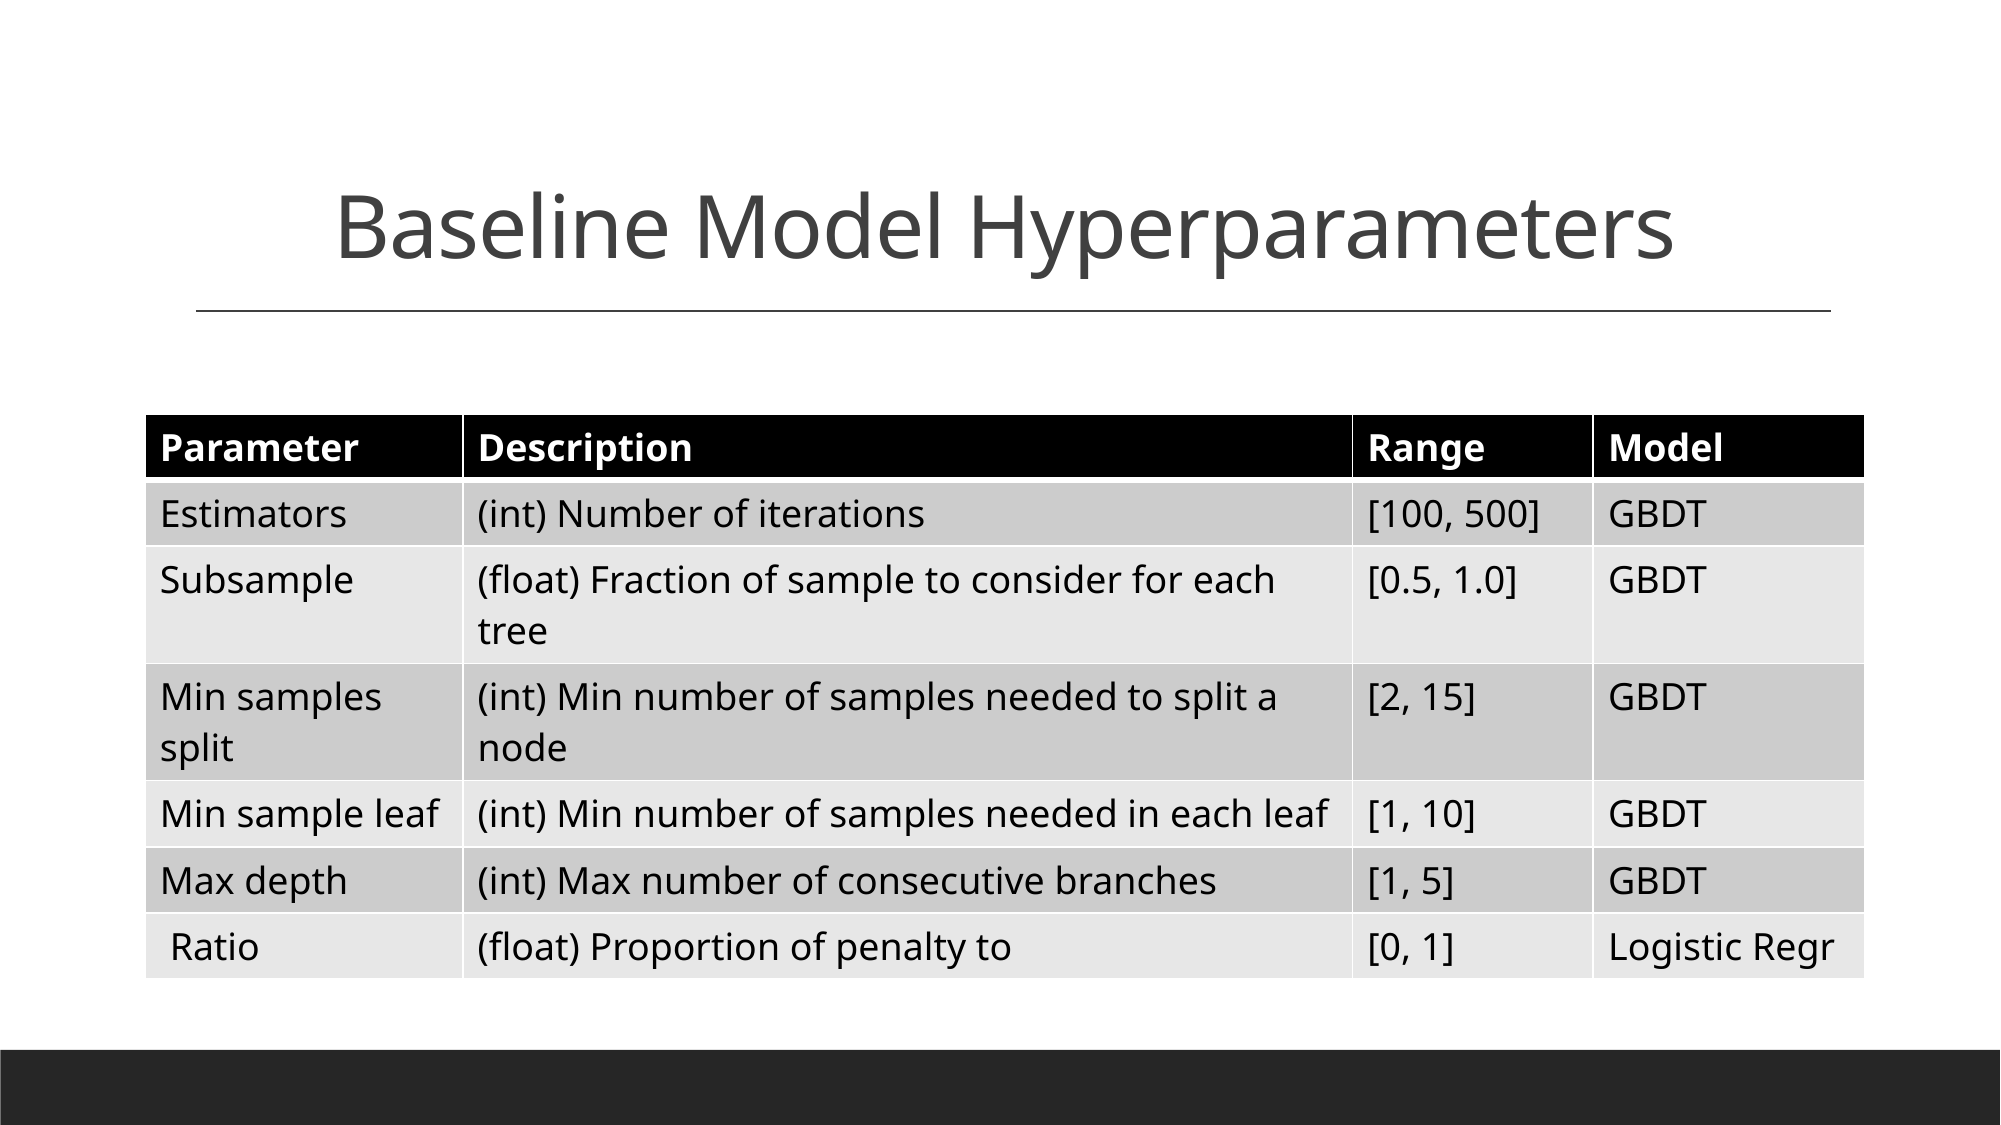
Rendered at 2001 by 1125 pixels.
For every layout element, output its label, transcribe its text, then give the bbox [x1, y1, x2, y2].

title Baseline Model Hyperparameters [180, 47, 1830, 285]
